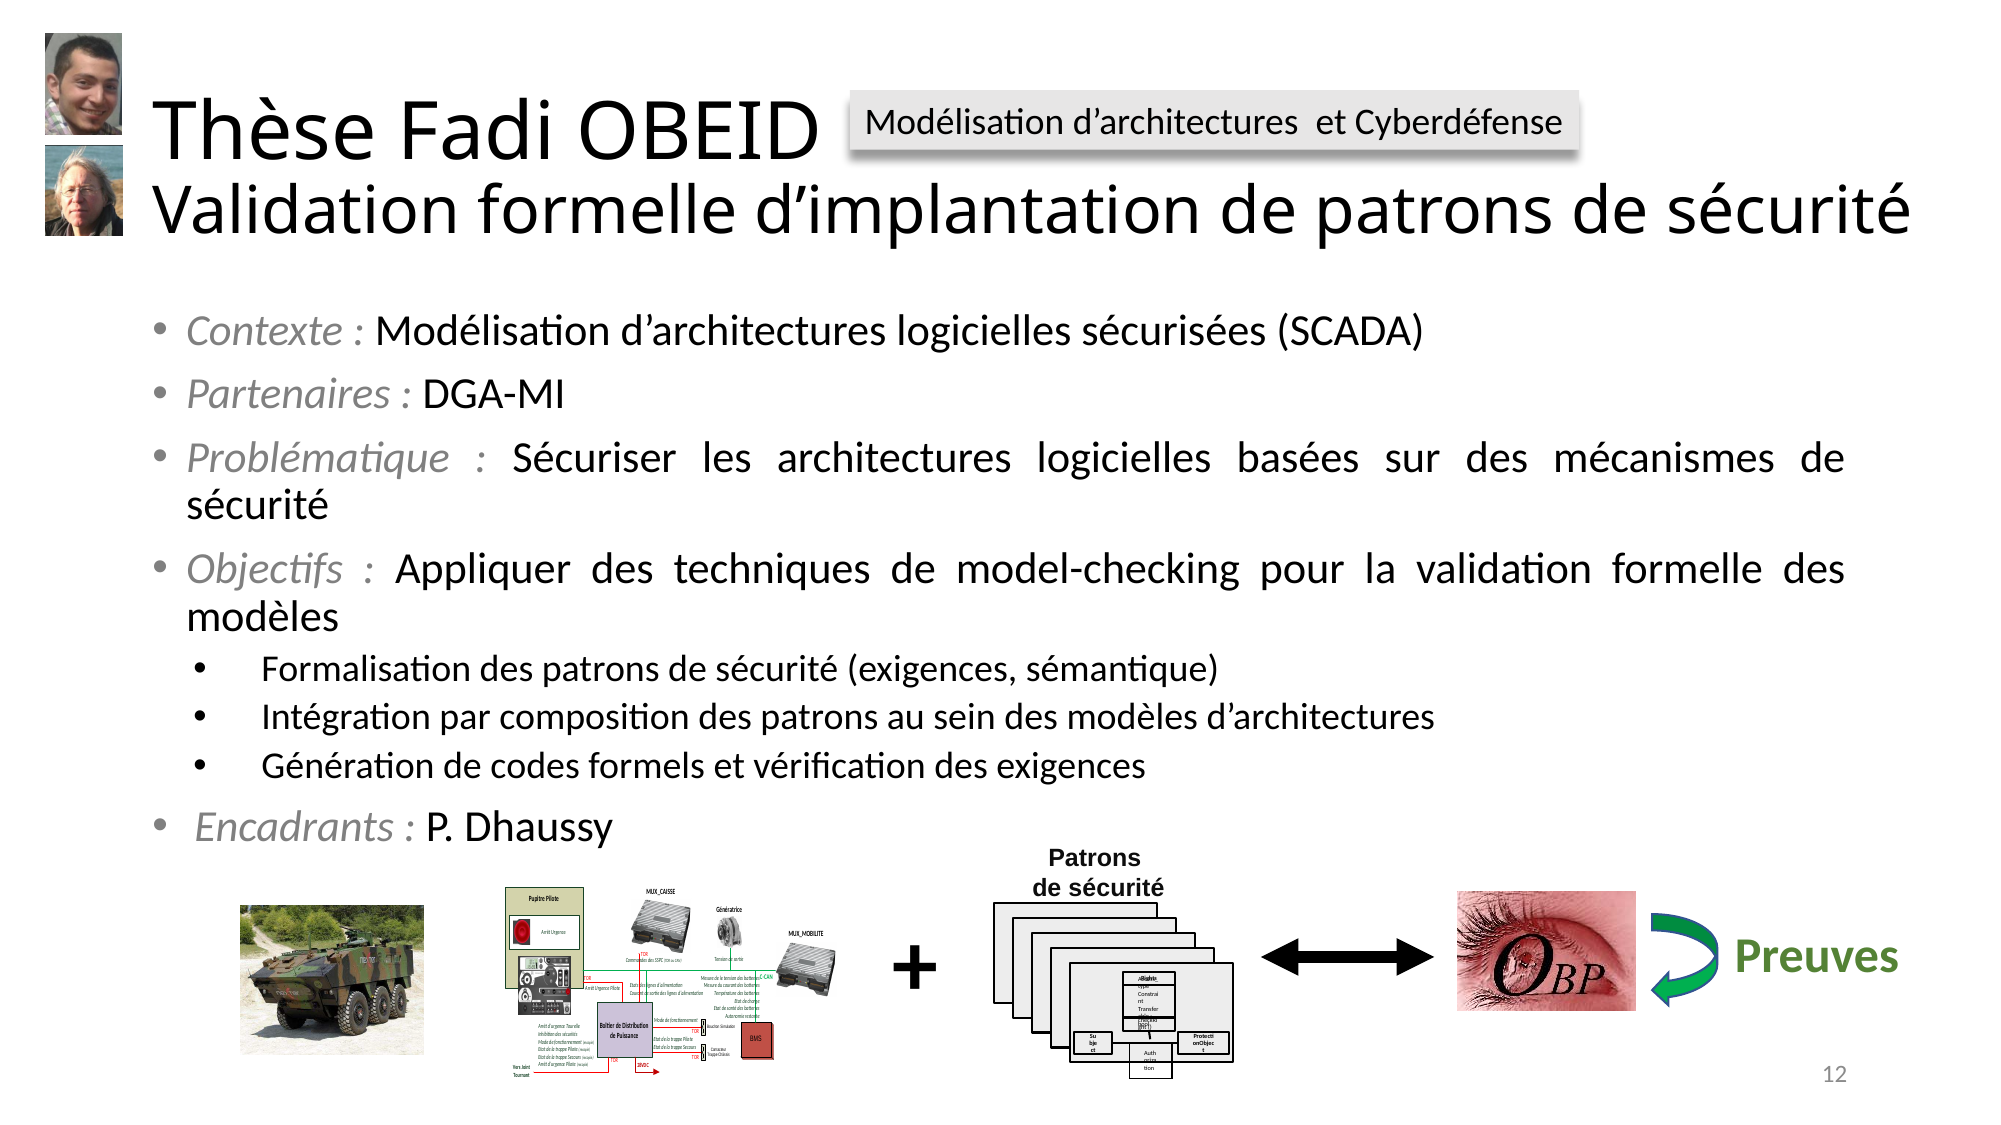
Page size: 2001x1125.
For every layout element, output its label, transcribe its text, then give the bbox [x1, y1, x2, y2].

picture [240, 905, 424, 1055]
text_box [1650, 913, 1719, 1008]
title Thèse Fadi OBEID Validation formelle d’implantation de patrons de sécurité [137, 59, 1938, 278]
picture [1457, 891, 1636, 1011]
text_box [994, 833, 1234, 1063]
picture [44, 33, 122, 135]
picture [504, 885, 838, 1080]
text_box Preuves [1720, 914, 1915, 990]
text_box + [877, 897, 954, 1022]
picture [45, 145, 123, 236]
slide_number 12 [1412, 1042, 1863, 1103]
text_box Modélisation d’architectures et Cyberdéfense [849, 90, 1580, 150]
list Contexte : Modélisation d’architectures logicielles sécurisées (SCADA) Partenaires : DGA-MI Problématique : Sécuriser les architectures logicielles basées sur des mécanismes de sécurité Objectifs : Appliquer des techniques de model-checking pour la validation formelle des modèles Formalisation des patrons de sécurité (exigences, sémantique) Intégration par composition des patrons au sein des modèles d’architectures Génération de codes formels et vérification des exigences Encadrants : P. Dhaussy [137, 299, 1863, 864]
